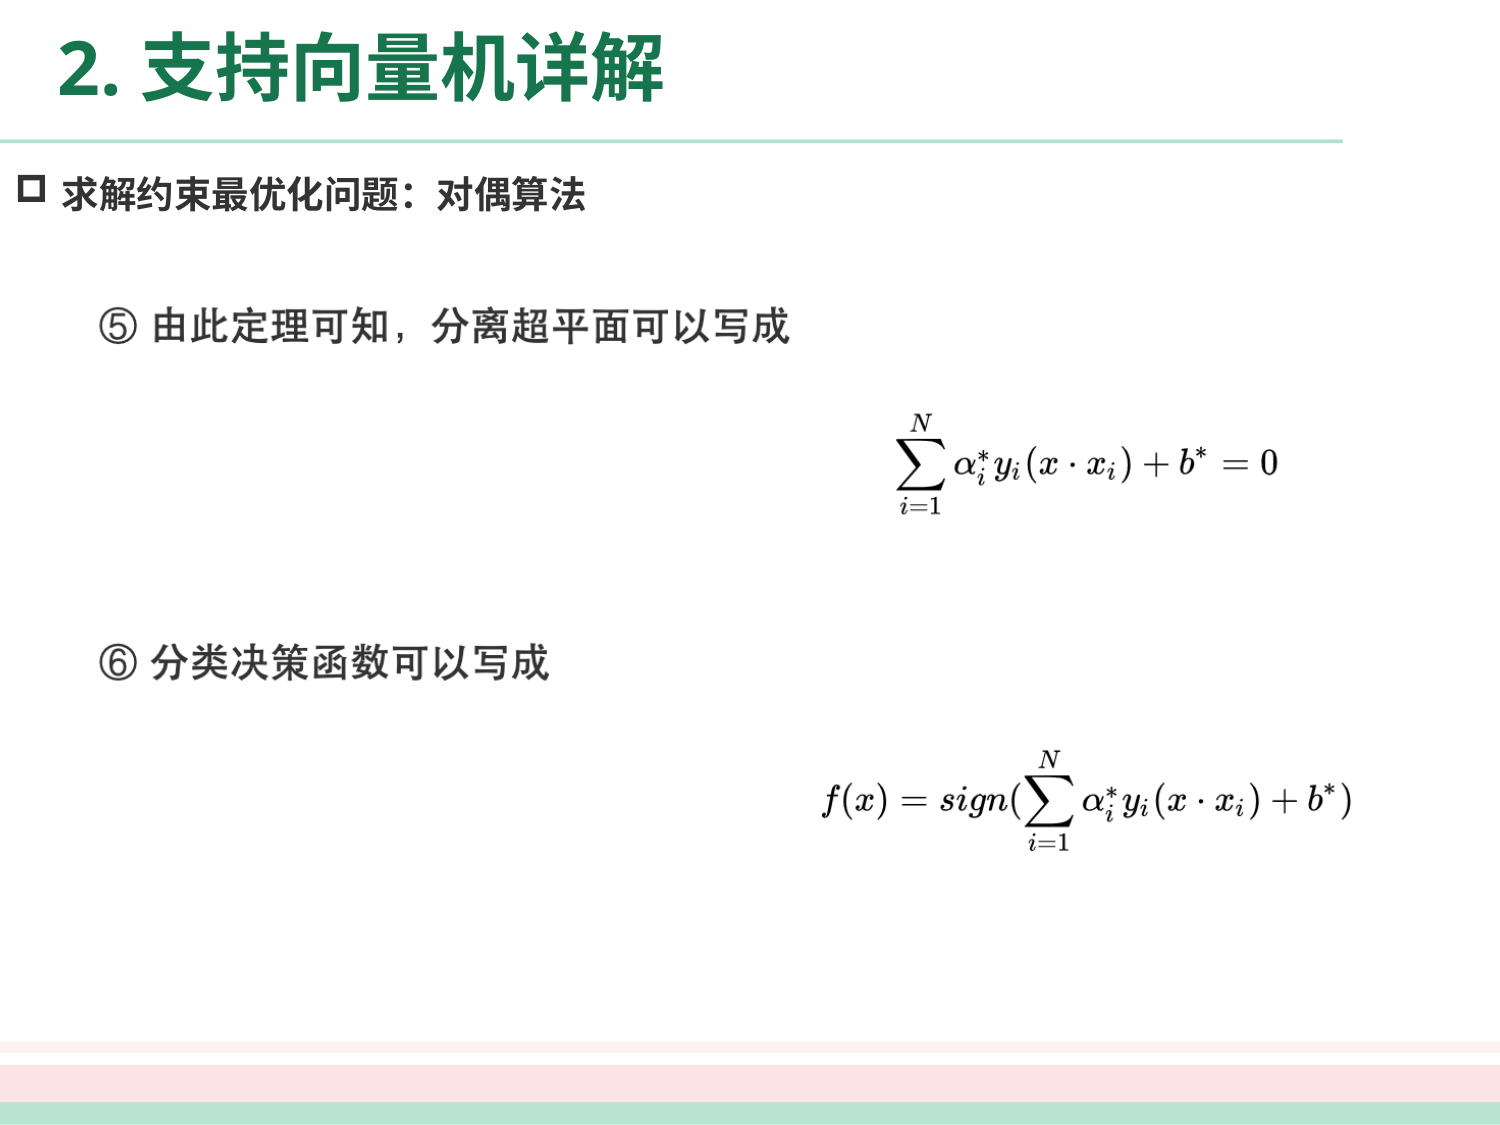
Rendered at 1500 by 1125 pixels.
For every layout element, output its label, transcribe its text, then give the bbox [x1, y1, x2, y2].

picture [0, 0, 1500, 1125]
text_box 求解约束最优化问题：对偶算法 [0, 150, 1337, 295]
title 2.支持向量机详解 [42, 7, 1337, 135]
